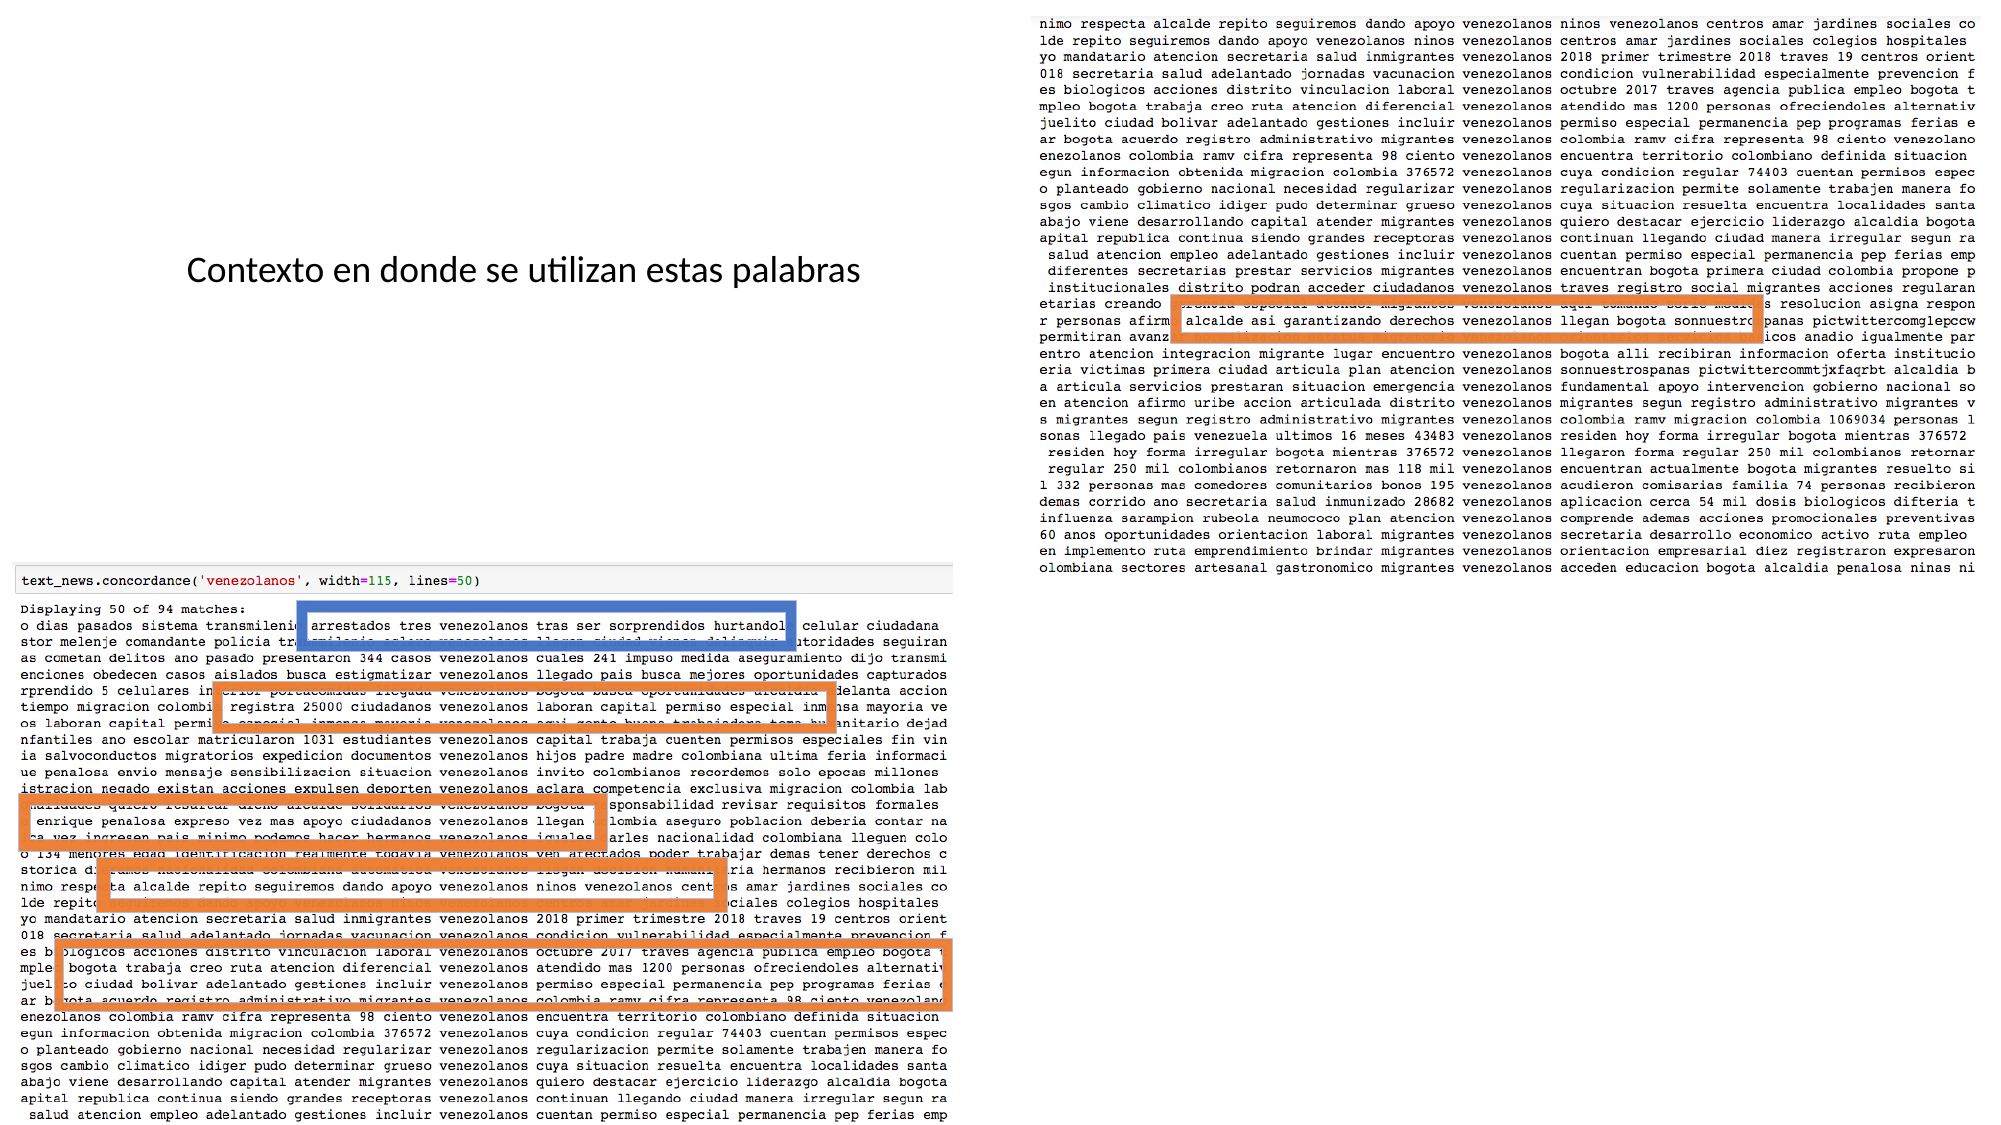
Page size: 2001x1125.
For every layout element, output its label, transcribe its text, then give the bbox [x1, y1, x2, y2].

text_box Contexto en donde se utilizan estas palabras [172, 237, 877, 298]
picture [1031, 16, 1981, 580]
picture [12, 562, 953, 1125]
